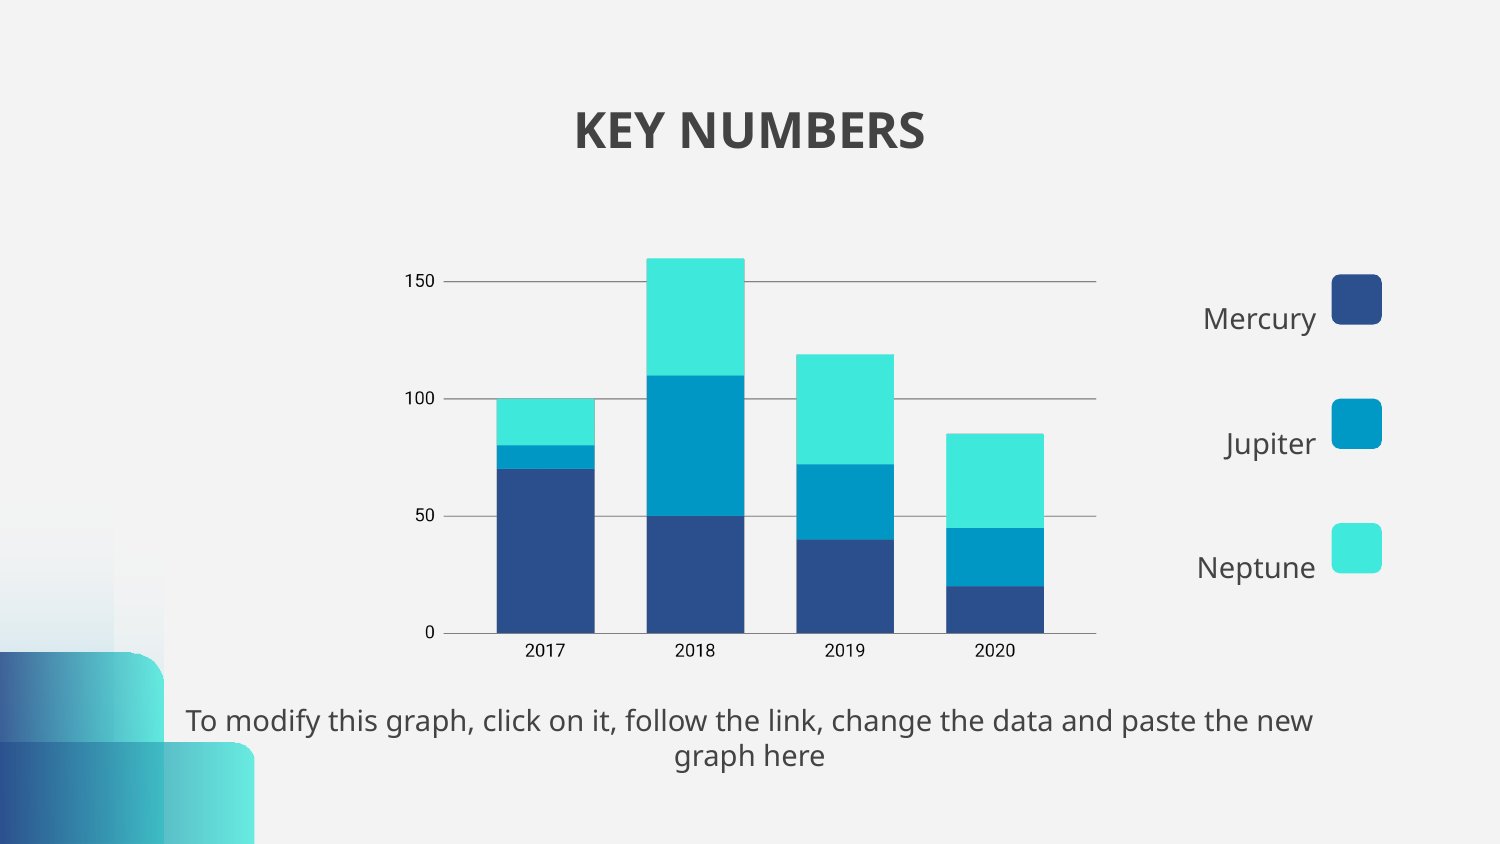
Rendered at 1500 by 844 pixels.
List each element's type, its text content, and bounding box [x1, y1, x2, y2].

subtitle Jupiter [1154, 387, 1332, 461]
picture [375, 188, 1125, 688]
subtitle Mercury [1154, 263, 1332, 336]
text_box [1332, 398, 1382, 449]
subtitle Neptune [1154, 511, 1332, 585]
text_box [1332, 274, 1382, 325]
title KEY NUMBERS [118, 83, 1382, 178]
subtitle To modify this graph, click on it, follow the link, change the data and paste the new graph here [144, 682, 1356, 756]
text_box [1332, 523, 1382, 574]
